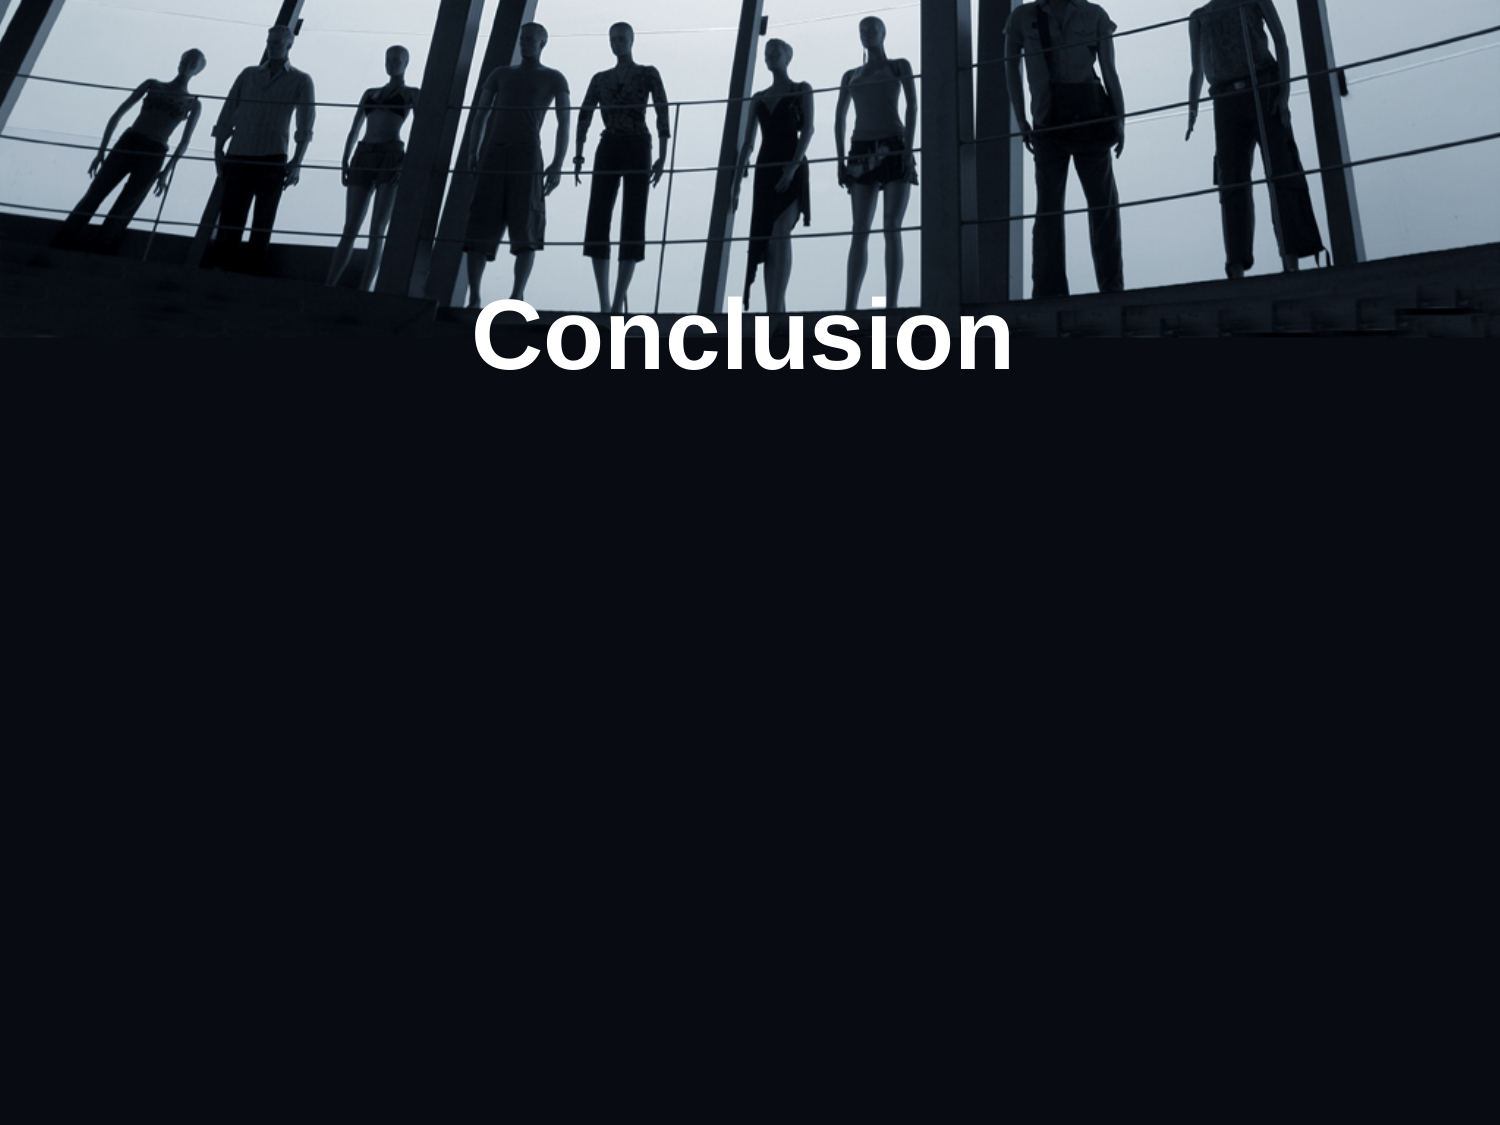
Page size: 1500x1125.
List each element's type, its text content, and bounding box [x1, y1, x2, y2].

picture [0, 0, 1500, 1125]
title Conclusion [112, 287, 1376, 372]
